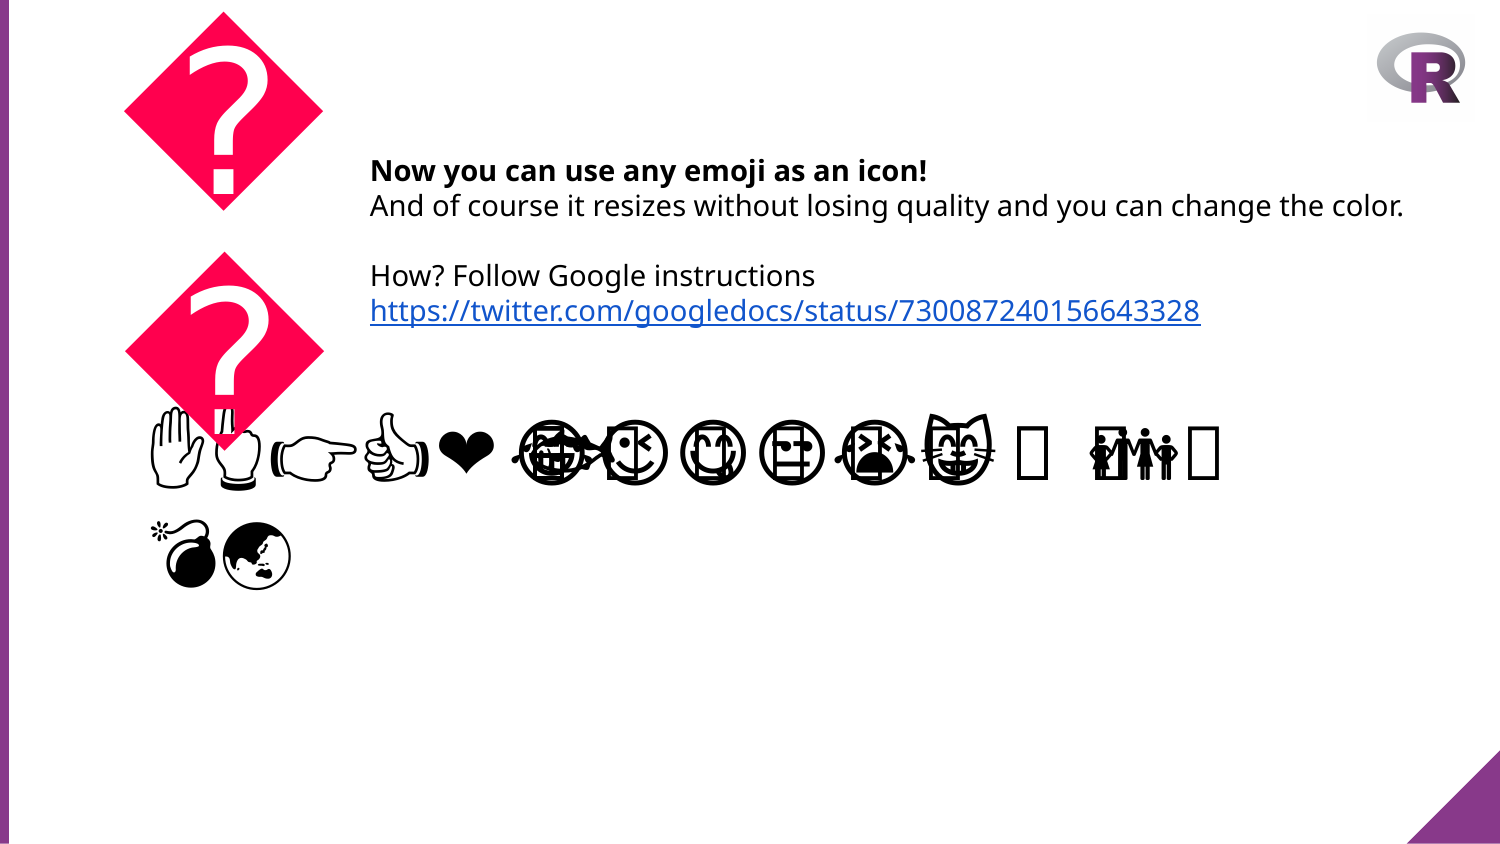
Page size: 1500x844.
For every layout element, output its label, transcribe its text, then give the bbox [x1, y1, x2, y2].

picture [1367, 14, 1475, 122]
text_box Now you can use any emoji as an icon! And of course it resizes without losing quality and you can change the color. How? Follow Google instructions https://twitter.com/googledocs/status/730087240156643328 [354, 137, 1451, 364]
text_box 😉 [106, 127, 343, 341]
text_box ✋👆👉👍👤👦👧👨👩👪💃🏃💑❤😂😉😋😒😭👶😸🐟🍒🍔💣📌📖🔨🎃🎈🎨🏈🏰🌏🔌🔑 [132, 376, 1335, 799]
